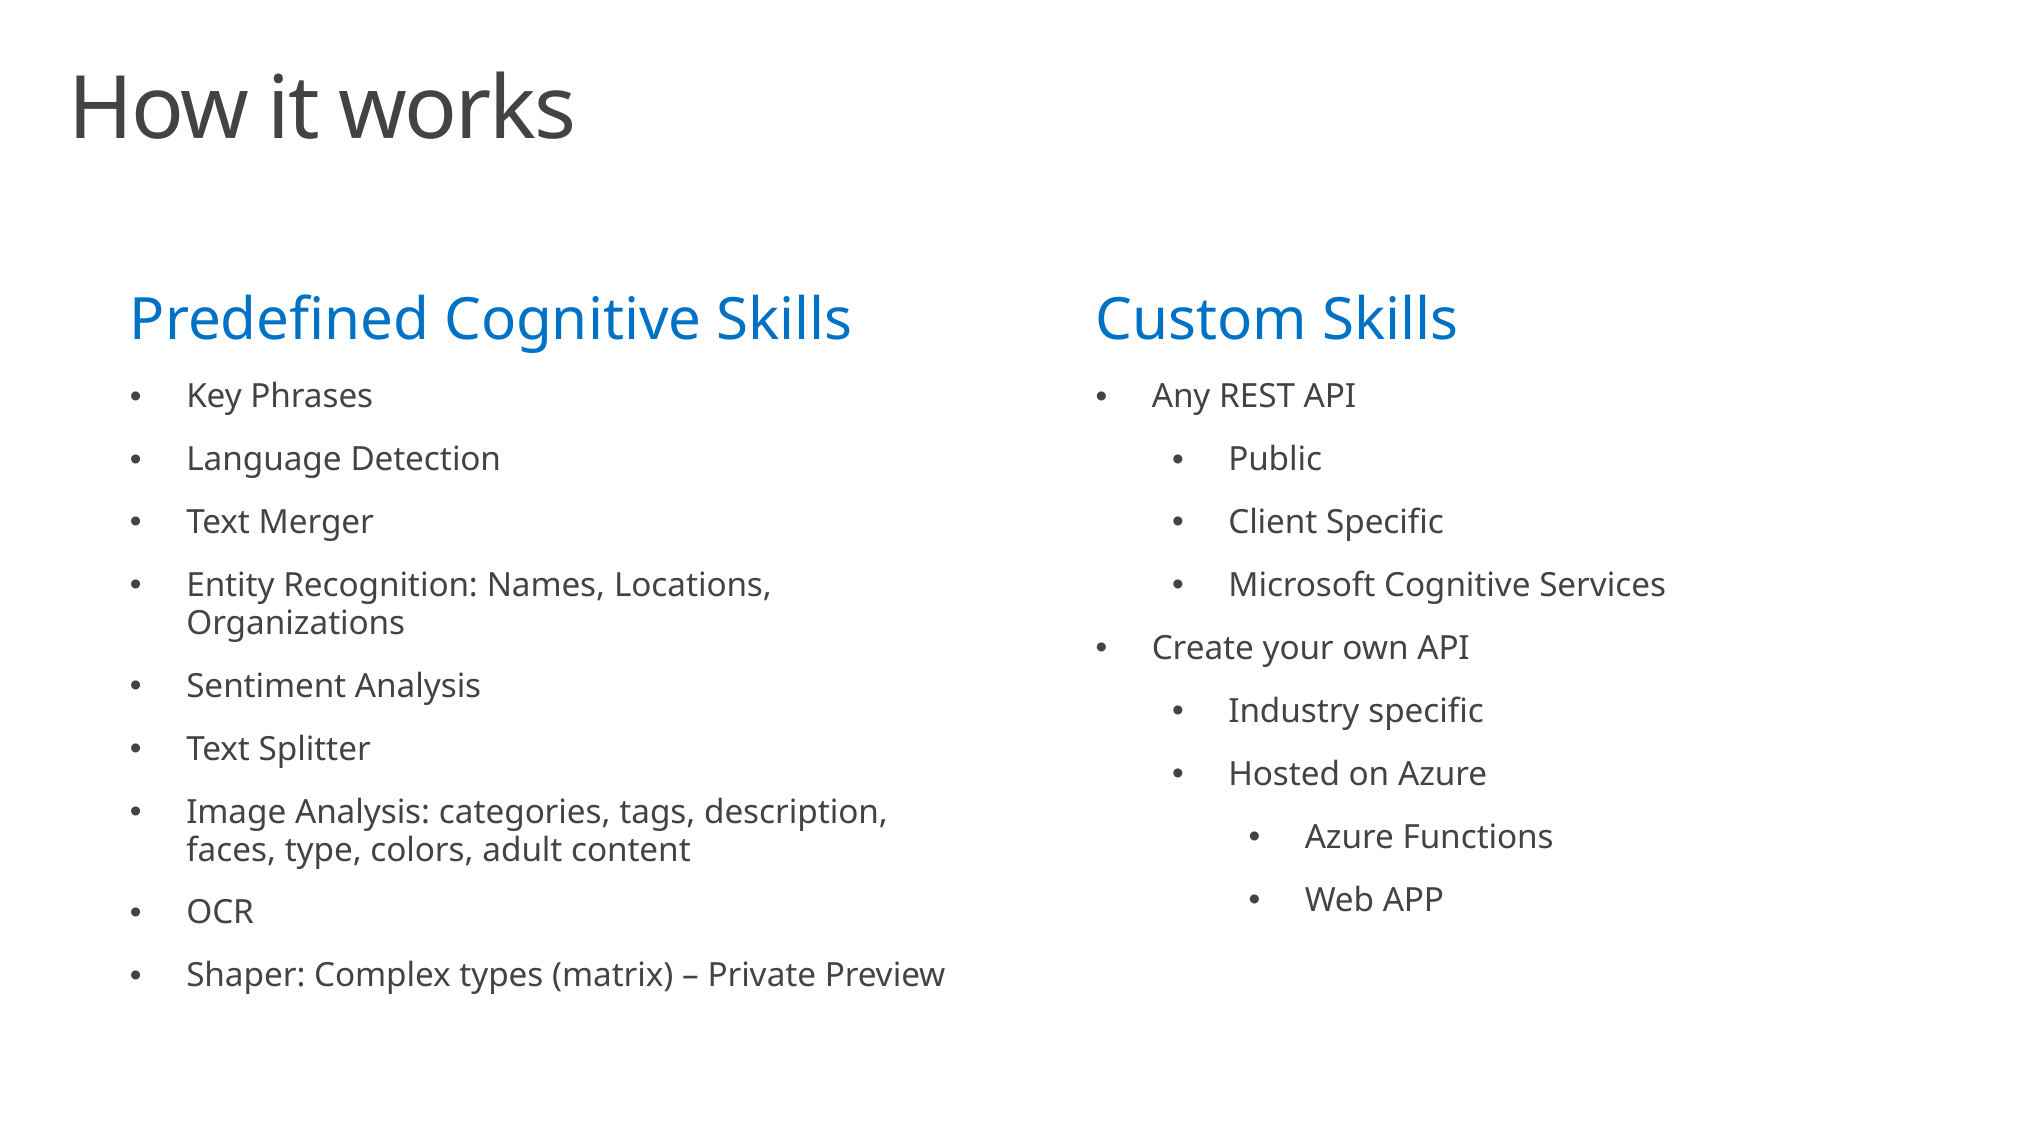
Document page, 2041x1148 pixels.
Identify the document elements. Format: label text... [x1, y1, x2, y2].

text_box Predefined Cognitive Skills Key Phrases Language Detection Text Merger Entity Recognition: Names, Locations, Organizations Sentiment Analysis Text Splitter Image Analysis: categories, tags, description, faces, type, colors, adult content OCR Shaper: Complex types (matrix) – Private Preview [69, 225, 1003, 1070]
title How it works [45, 48, 1996, 199]
text_box Custom Skills Any REST API Public Client Specific Microsoft Cognitive Services Create your own API Industry specific Hosted on Azure Azure Functions Web APP [1035, 225, 1971, 1070]
